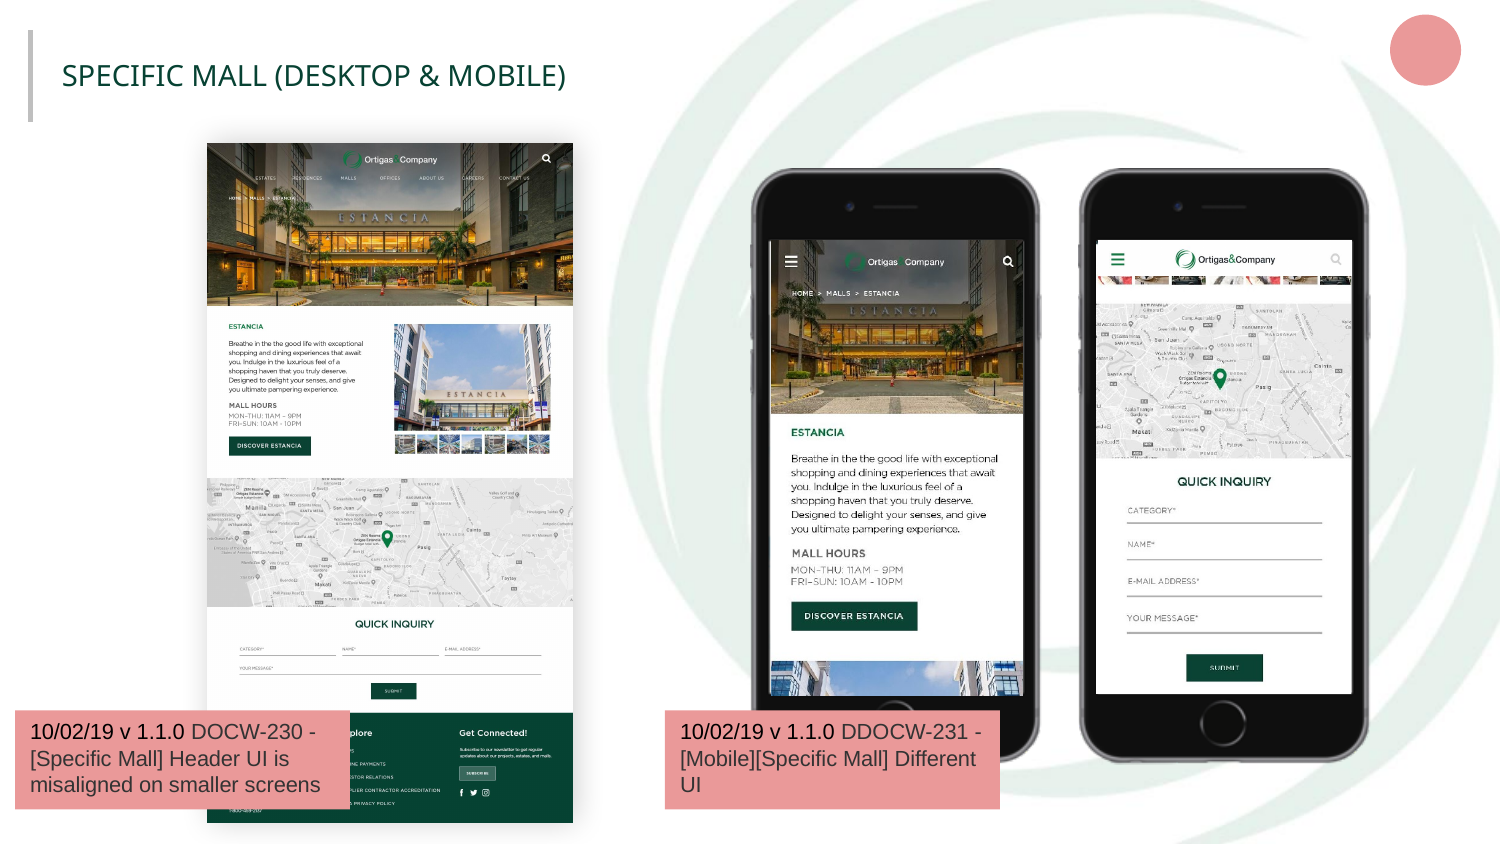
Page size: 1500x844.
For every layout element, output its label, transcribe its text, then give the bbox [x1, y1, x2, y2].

text_box 10/02/19 v 1.1.0 DDOCW-231 - [Mobile][Specific Mall] Different UI [664, 710, 1000, 810]
text_box 10/02/19 v 1.1.0 DOCW-230 - [Specific Mall] Header UI is misaligned on smaller screens [15, 710, 201, 810]
text_box SPECIFIC MALL (DESKTOP & MOBILE) [46, 50, 650, 100]
text_box [1390, 14, 1462, 86]
picture [0, 0, 1500, 844]
